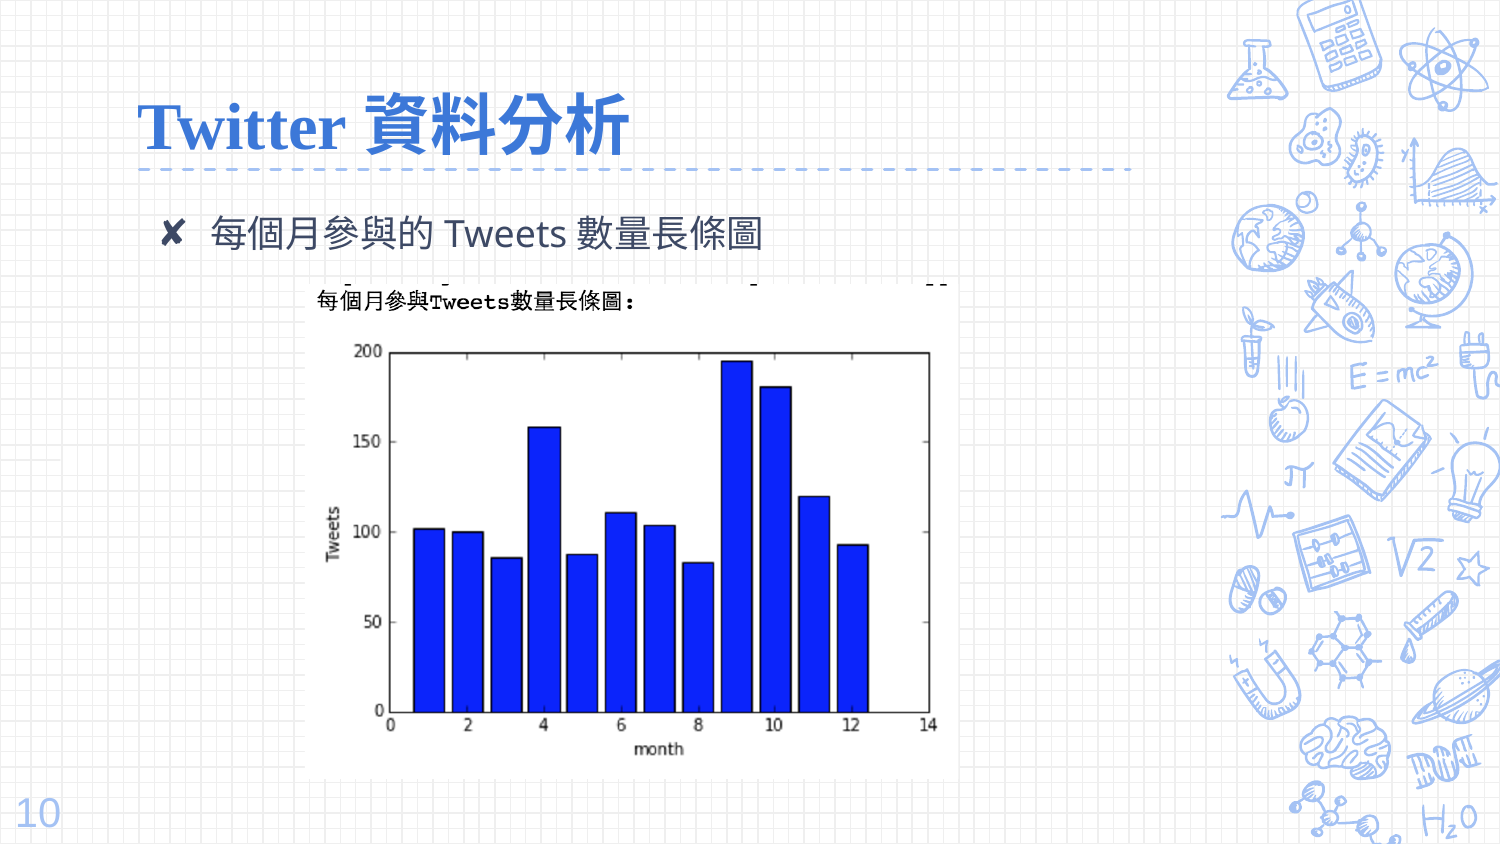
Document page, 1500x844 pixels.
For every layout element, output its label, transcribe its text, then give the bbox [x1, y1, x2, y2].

title Twitter資料分析 [122, 36, 1141, 178]
list 每個月參與的Tweets數量長條圖 [124, 194, 1132, 787]
text_box 10 [0, 778, 79, 843]
picture [304, 284, 959, 779]
